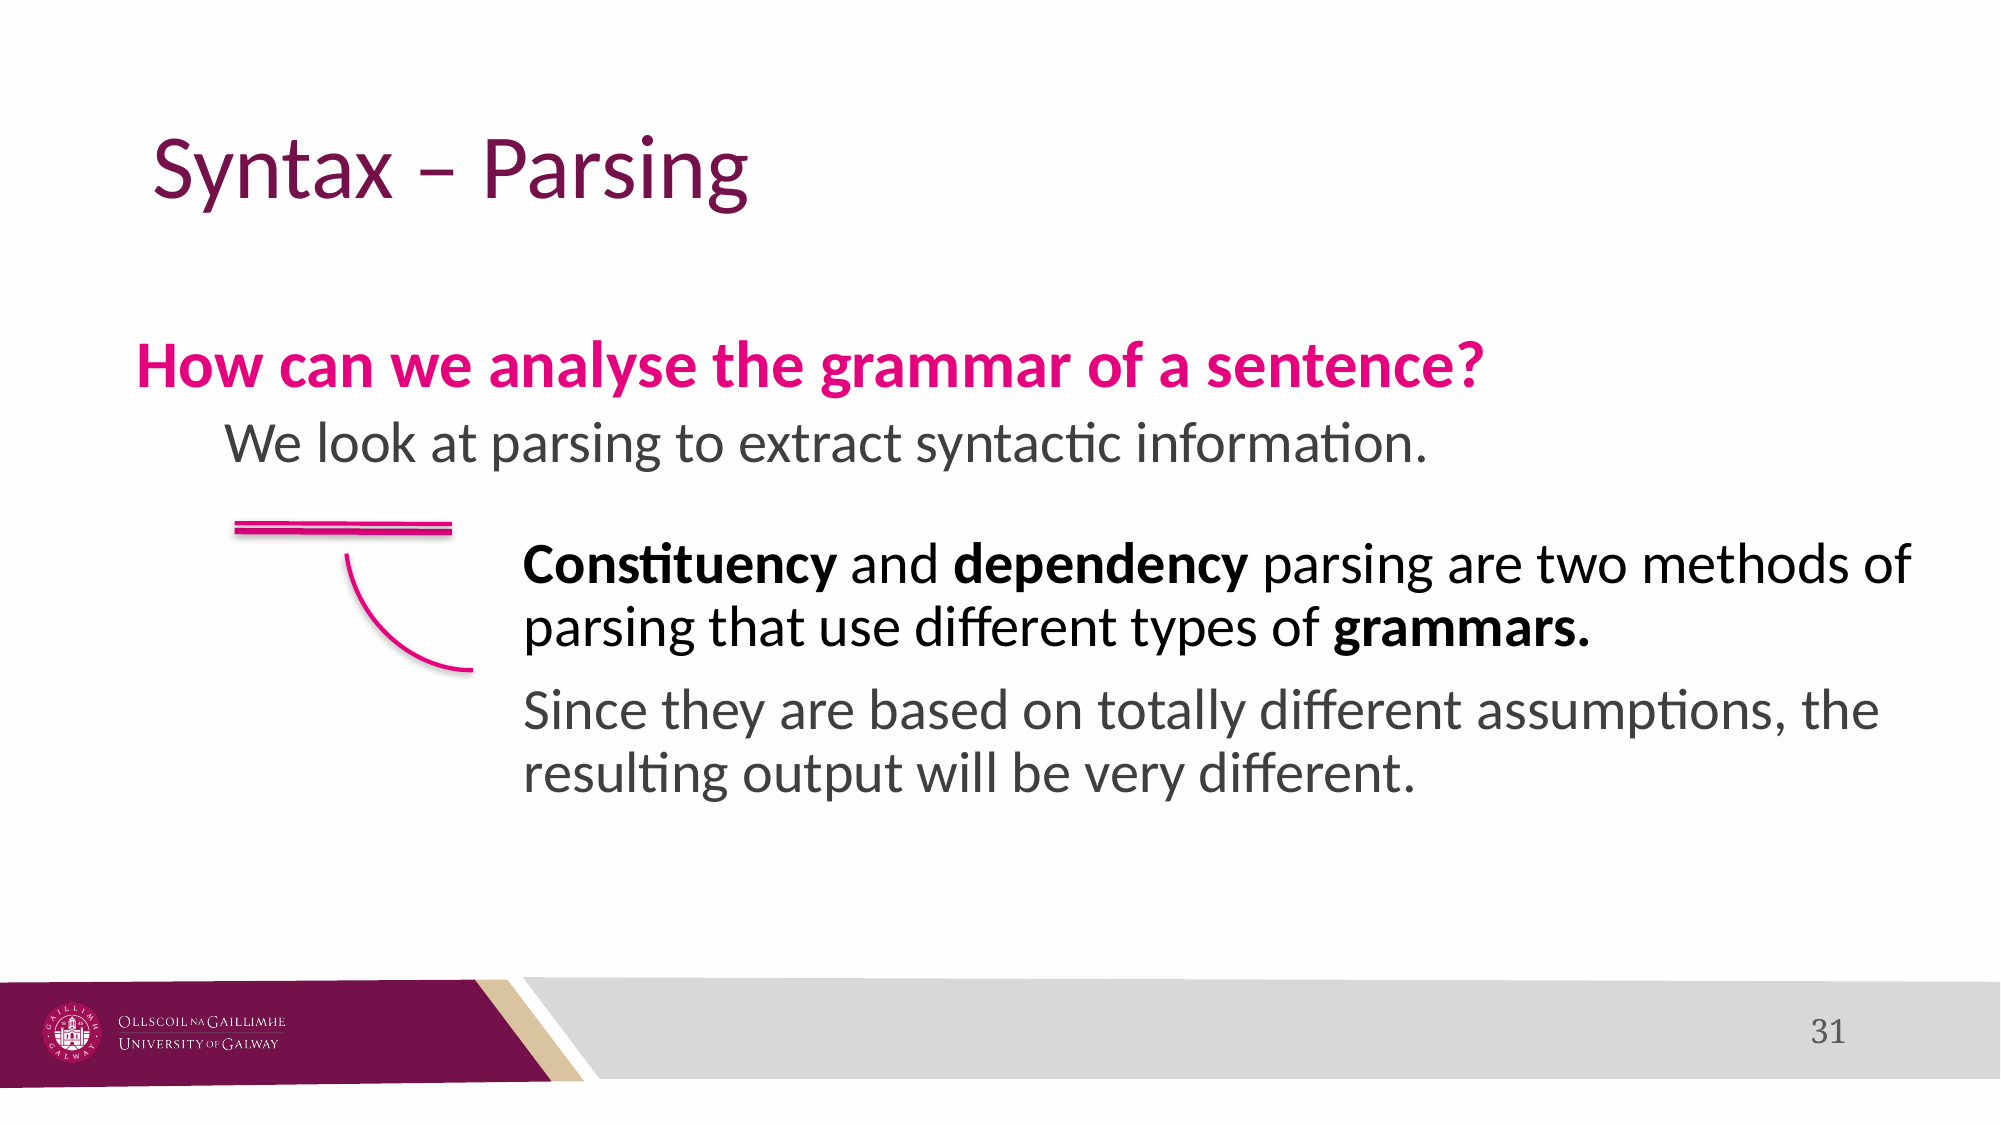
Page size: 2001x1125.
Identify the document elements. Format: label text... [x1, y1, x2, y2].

title Syntax – Parsing [137, 59, 1863, 278]
text_box How can we analyse the grammar of a sentence? We look at parsing to extract syntactic information. [121, 322, 1600, 483]
footer 31 [1187, 1002, 1863, 1063]
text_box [234, 390, 615, 715]
picture [42, 1002, 285, 1063]
text_box Constituency and dependency parsing are two methods of parsing that use different types of grammars. Since they are based on totally different assumptions, the resulting output will be very different. [508, 517, 1952, 915]
